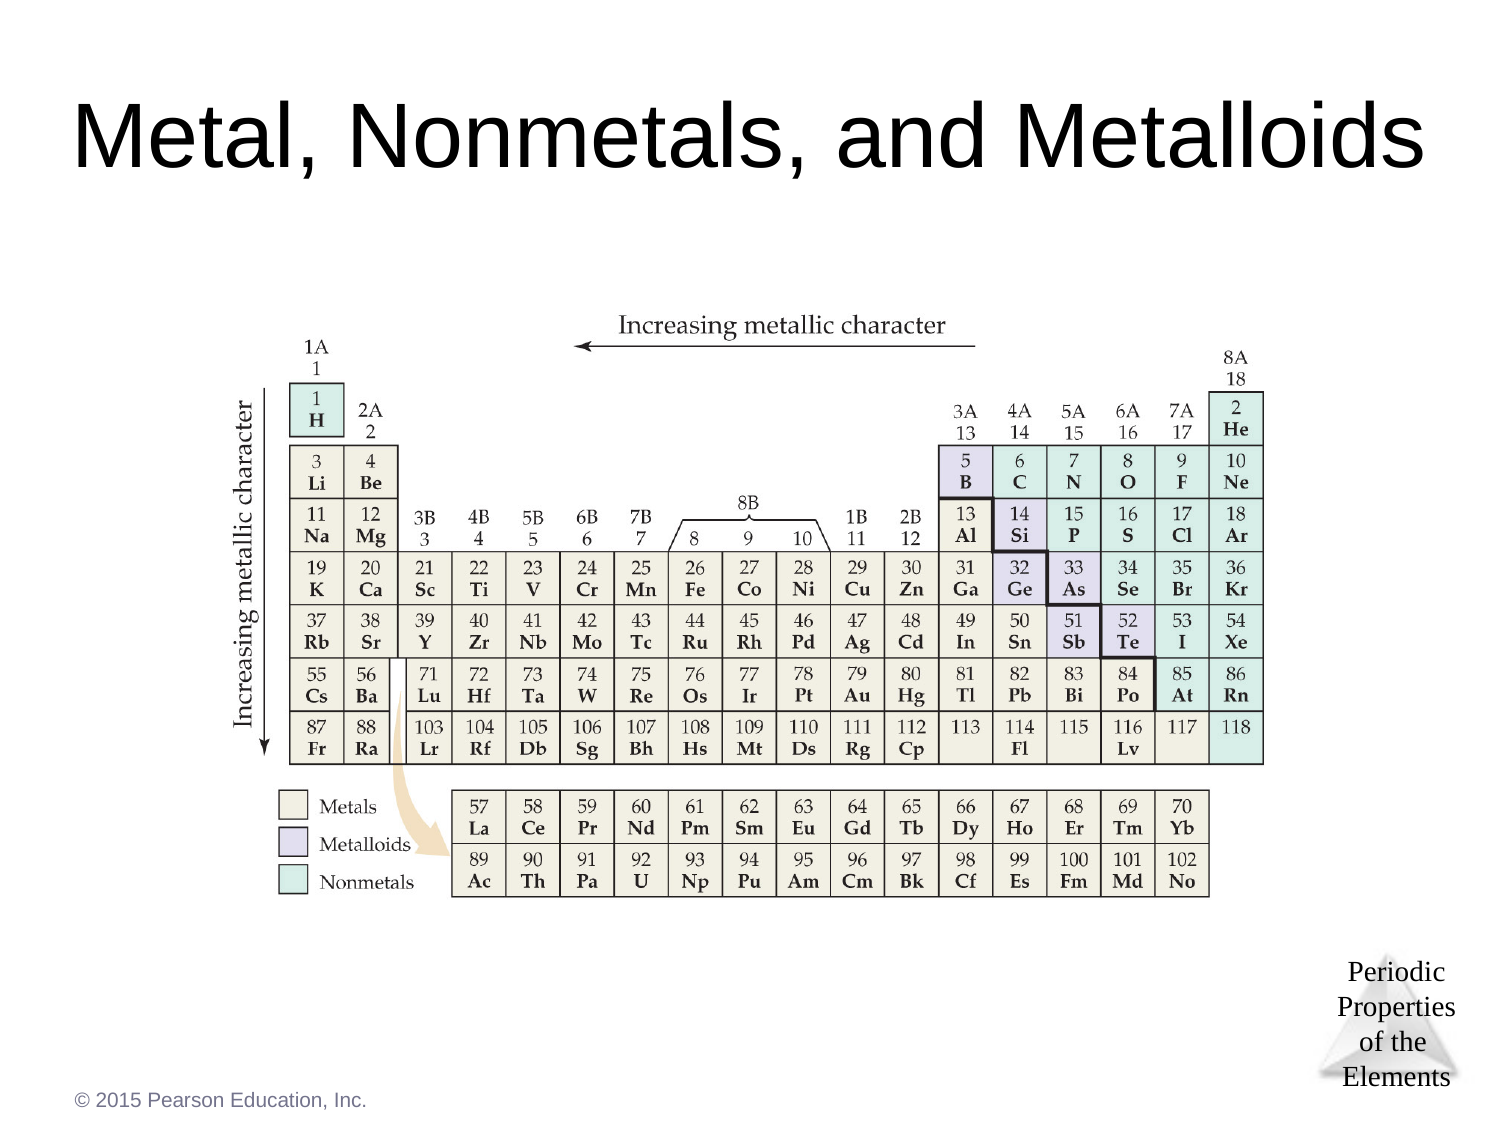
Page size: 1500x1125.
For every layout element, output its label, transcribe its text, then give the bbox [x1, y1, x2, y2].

title Metal, Nonmetals, and Metalloids [0, 37, 1500, 225]
picture [224, 307, 1272, 900]
picture [1275, 899, 1500, 1125]
